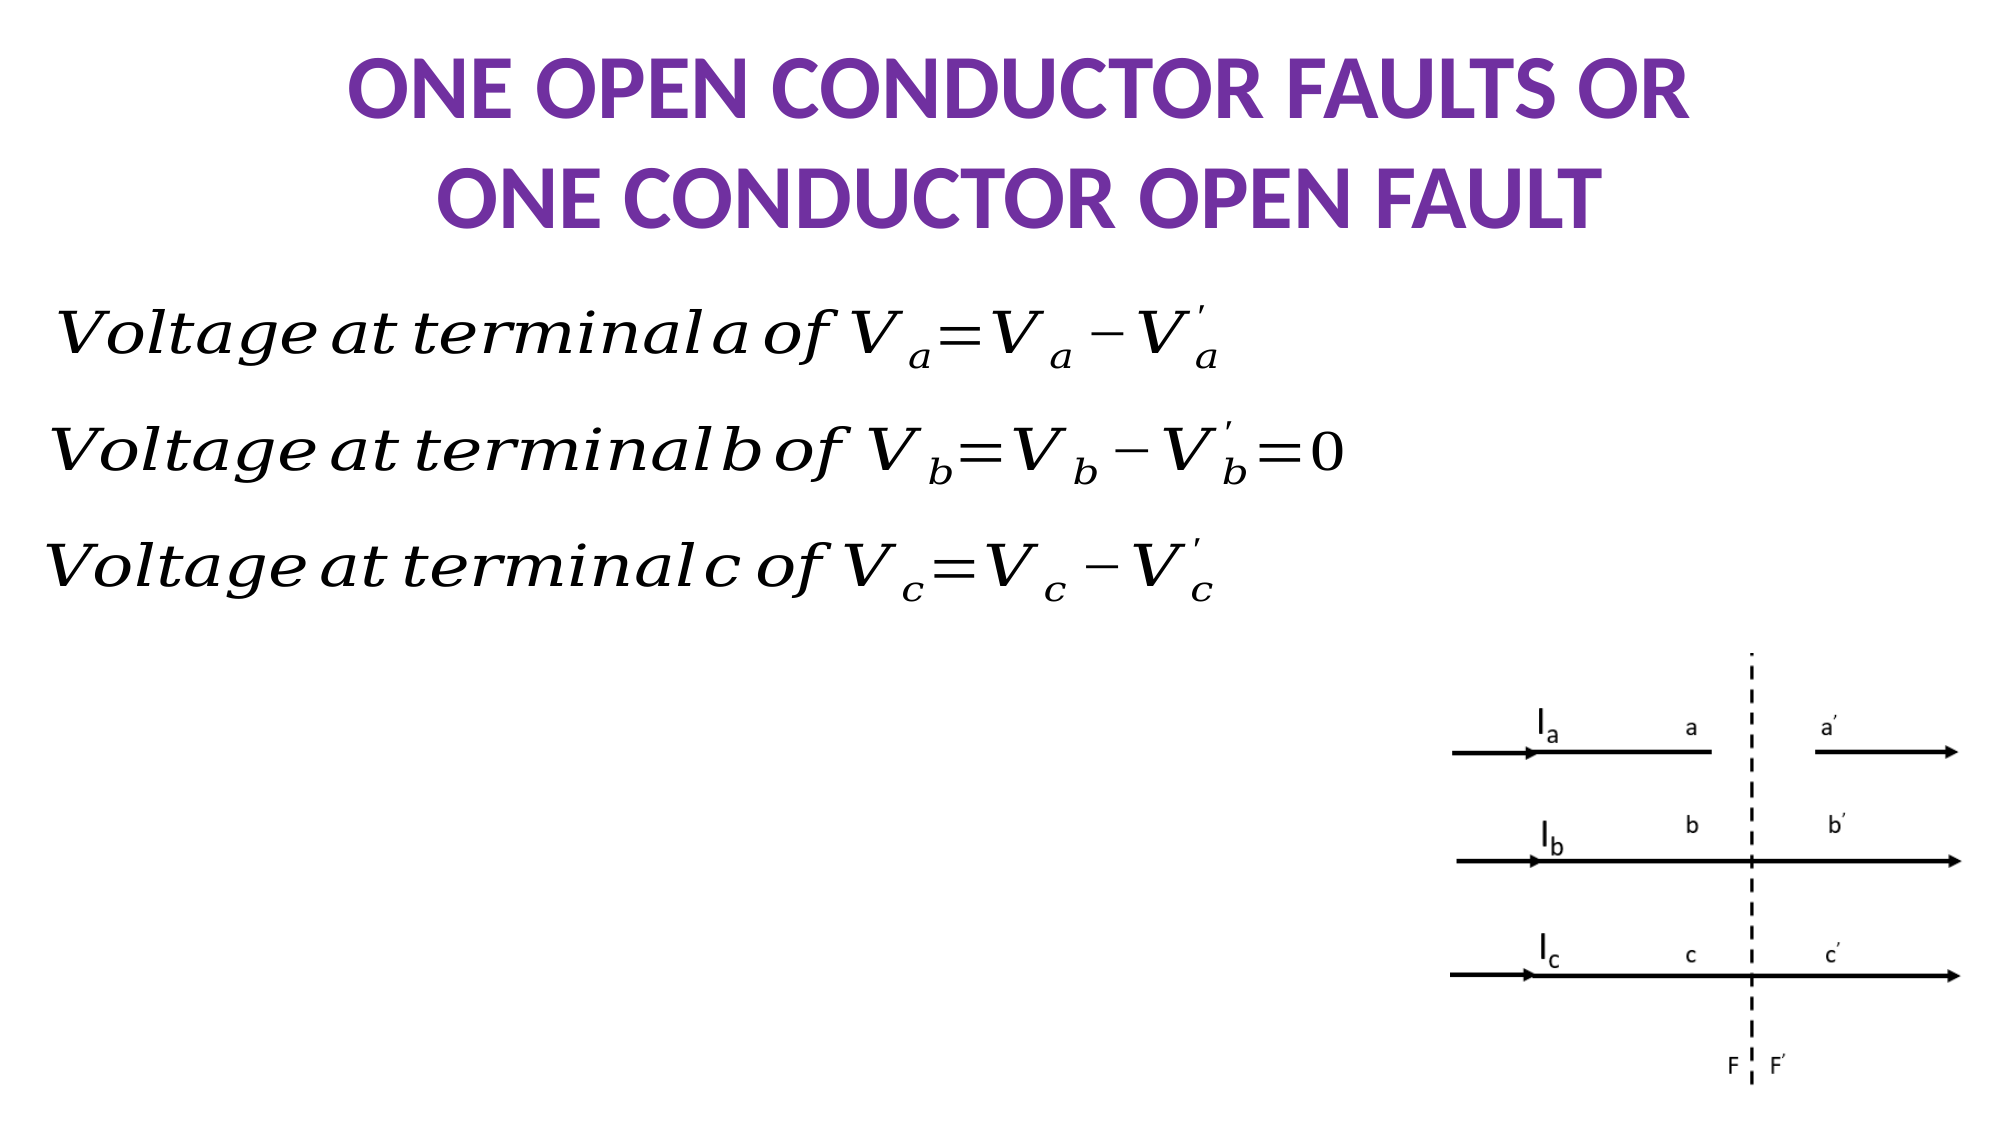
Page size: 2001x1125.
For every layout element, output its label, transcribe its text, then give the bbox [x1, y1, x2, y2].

picture [1450, 653, 1978, 1093]
text_box ONE OPEN CONDUCTOR FAULTS OR ONE CONDUCTOR OPEN FAULT [69, 19, 1972, 255]
